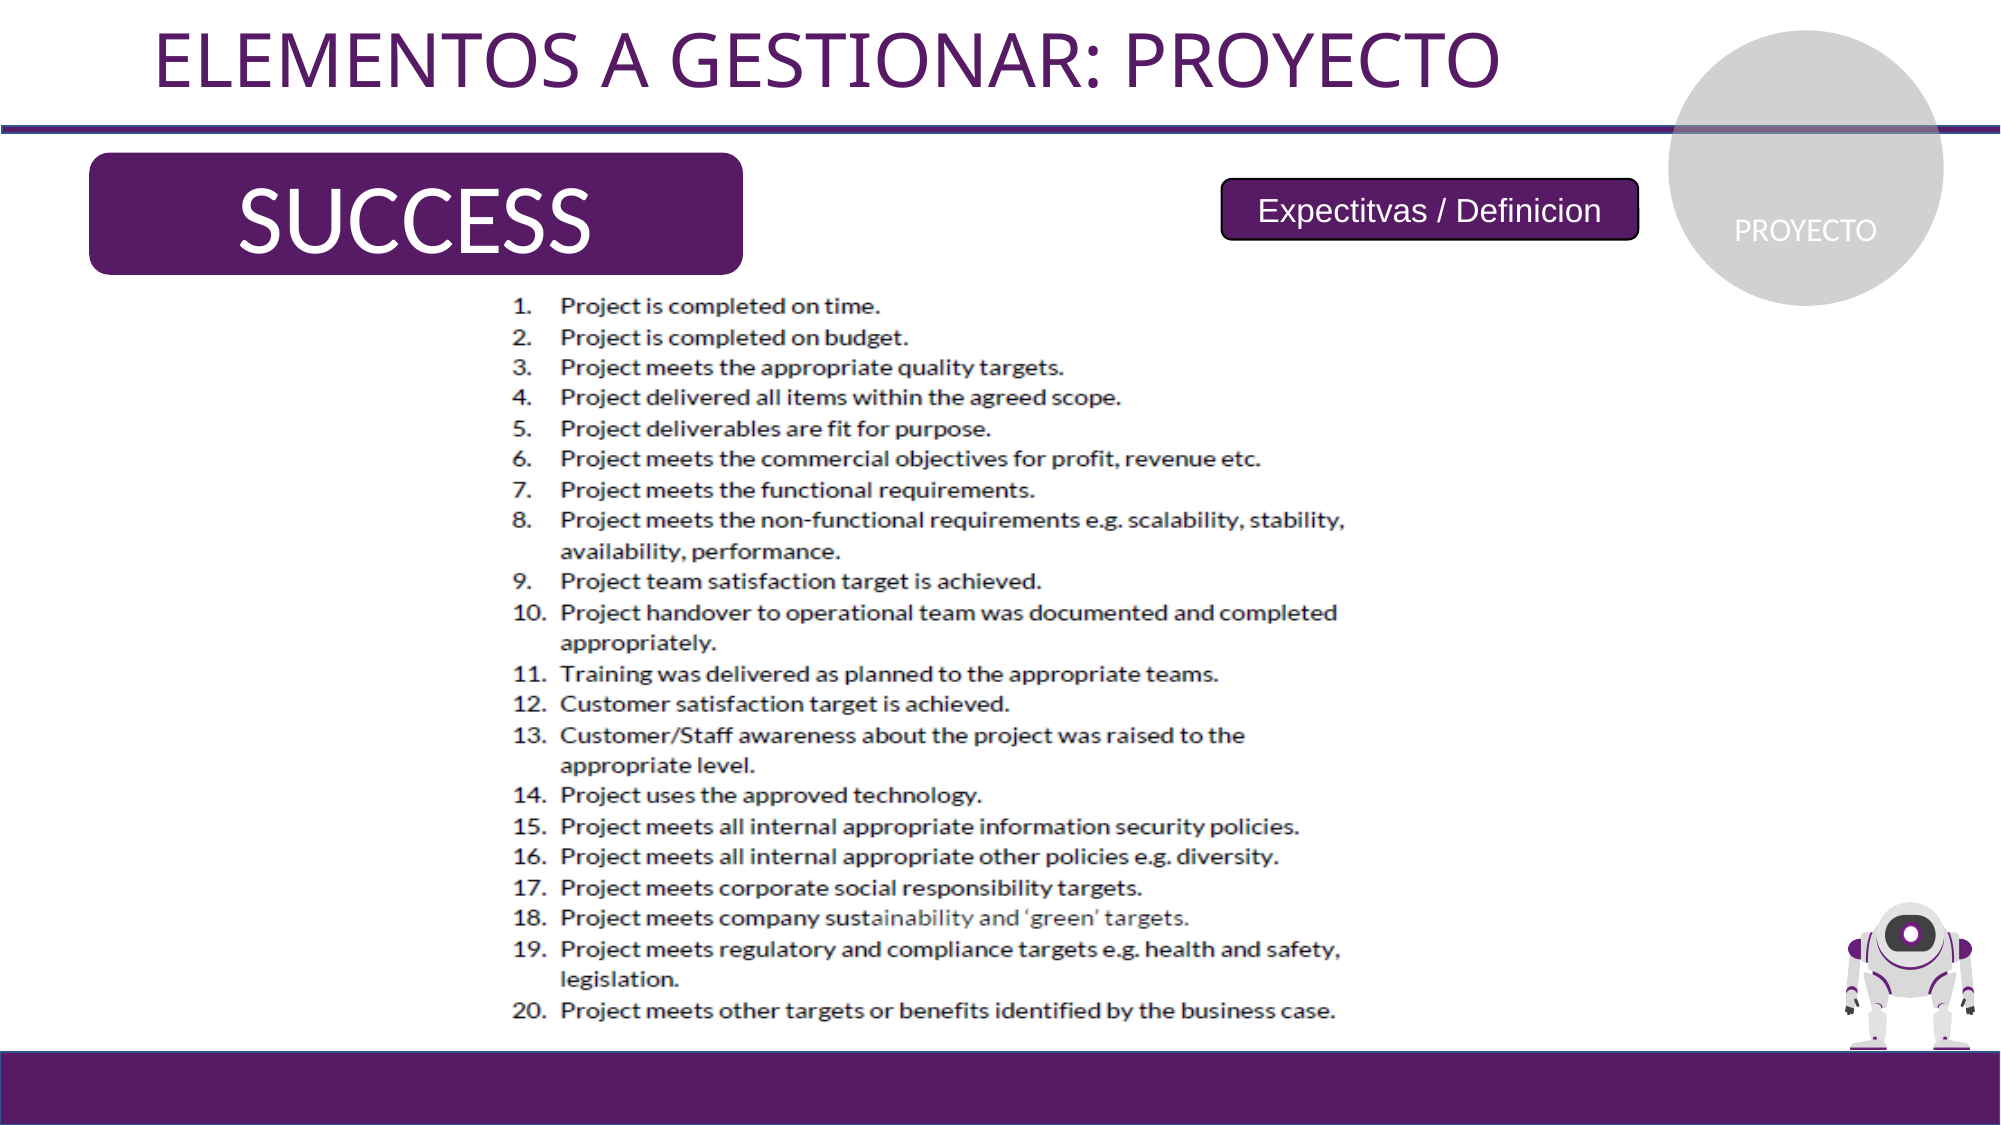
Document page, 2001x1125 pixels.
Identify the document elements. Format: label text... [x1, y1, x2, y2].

text_box Expectitvas / Definicion [1220, 177, 1640, 241]
title ELEMENTOS A GESTIONAR: PROYECTO [137, 13, 1863, 113]
text_box SUCCESS [88, 151, 745, 276]
text_box PROYECTO [1668, 30, 1944, 306]
picture [381, 270, 1490, 1022]
picture [1845, 902, 1975, 1050]
